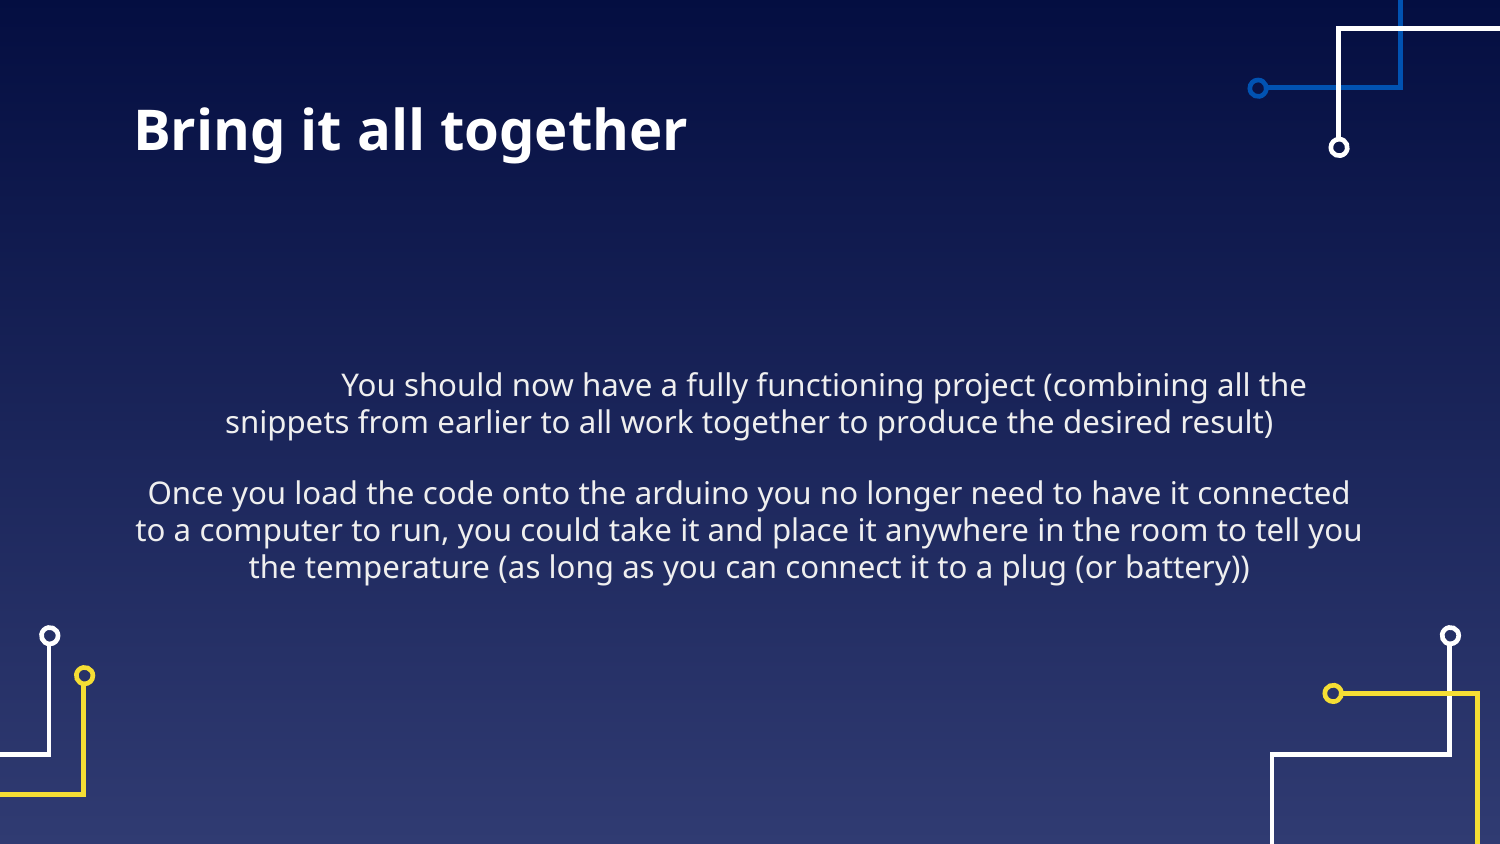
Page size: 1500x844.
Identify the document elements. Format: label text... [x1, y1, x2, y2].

list You should now have a fully functioning project (combining all the snippets from earlier to all work together to produce the desired result) Once you load the code onto the arduino you no longer need to have it connected to a computer to run, you could take it and place it anywhere in the room to tell you the temperature (as long as you can connect it to a plug (or battery)) [118, 194, 1382, 756]
title Bring it all together [118, 88, 1382, 167]
